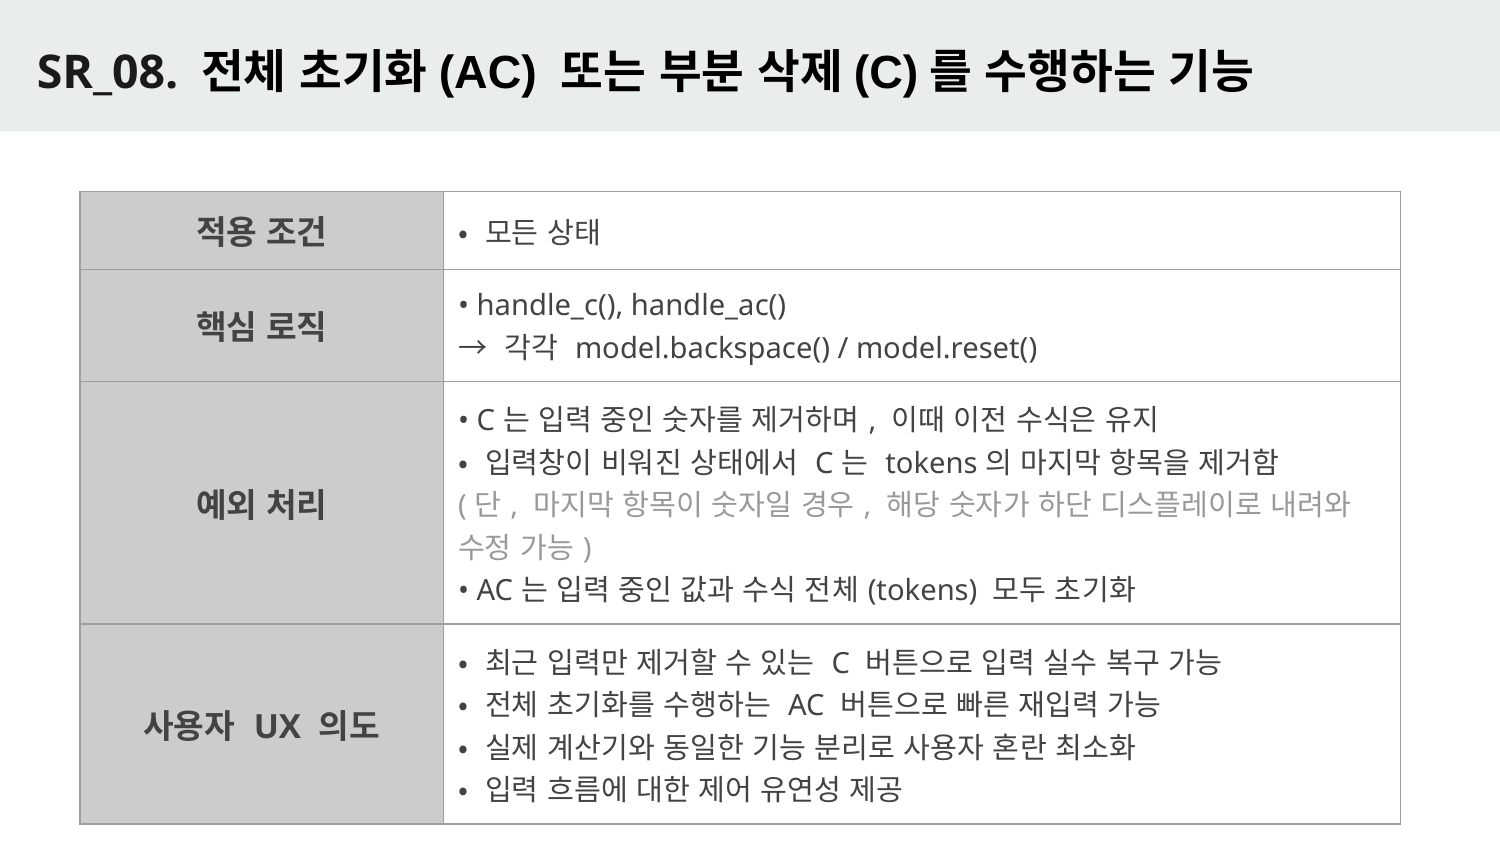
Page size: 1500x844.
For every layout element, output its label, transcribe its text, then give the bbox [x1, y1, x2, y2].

title SR_08. 전체 초기화(AC) 또는 부분 삭제(C)를 수행하는 기능 [21, 27, 1284, 116]
table_cell 예외 처리 [81, 382, 443, 623]
table_header • 모든 상태 [444, 192, 1400, 269]
table_cell • C는 입력 중인 숫자를 제거하며, 이때 이전 수식은 유지 • 입력창이 비워진 상태에서 C는 tokens의 마지막 항목을 제거함 (단, 마지막 항목이 숫자일 경우, 해당 숫자가 하단 디스플레이로 내려와 수정 가능) • AC는 입력 중인 값과 수식 전체(tokens) 모두 초기화 [444, 382, 1400, 623]
table_cell • 최근 입력만 제거할 수 있는 C 버튼으로 입력 실수 복구 가능 • 전체 초기화를 수행하는 AC 버튼으로 빠른 재입력 가능 • 실제 계산기와 동일한 기능 분리로 사용자 혼란 최소화 • 입력 흐름에 대한 제어 유연성 제공 [444, 625, 1400, 823]
table_cell • handle_c(), handle_ac() → 각각 model.backspace() / model.reset() [444, 270, 1400, 381]
table_cell 사용자 UX 의도 [81, 625, 443, 823]
table_cell 핵심 로직 [81, 270, 443, 381]
table_header 적용 조건 [81, 192, 443, 269]
